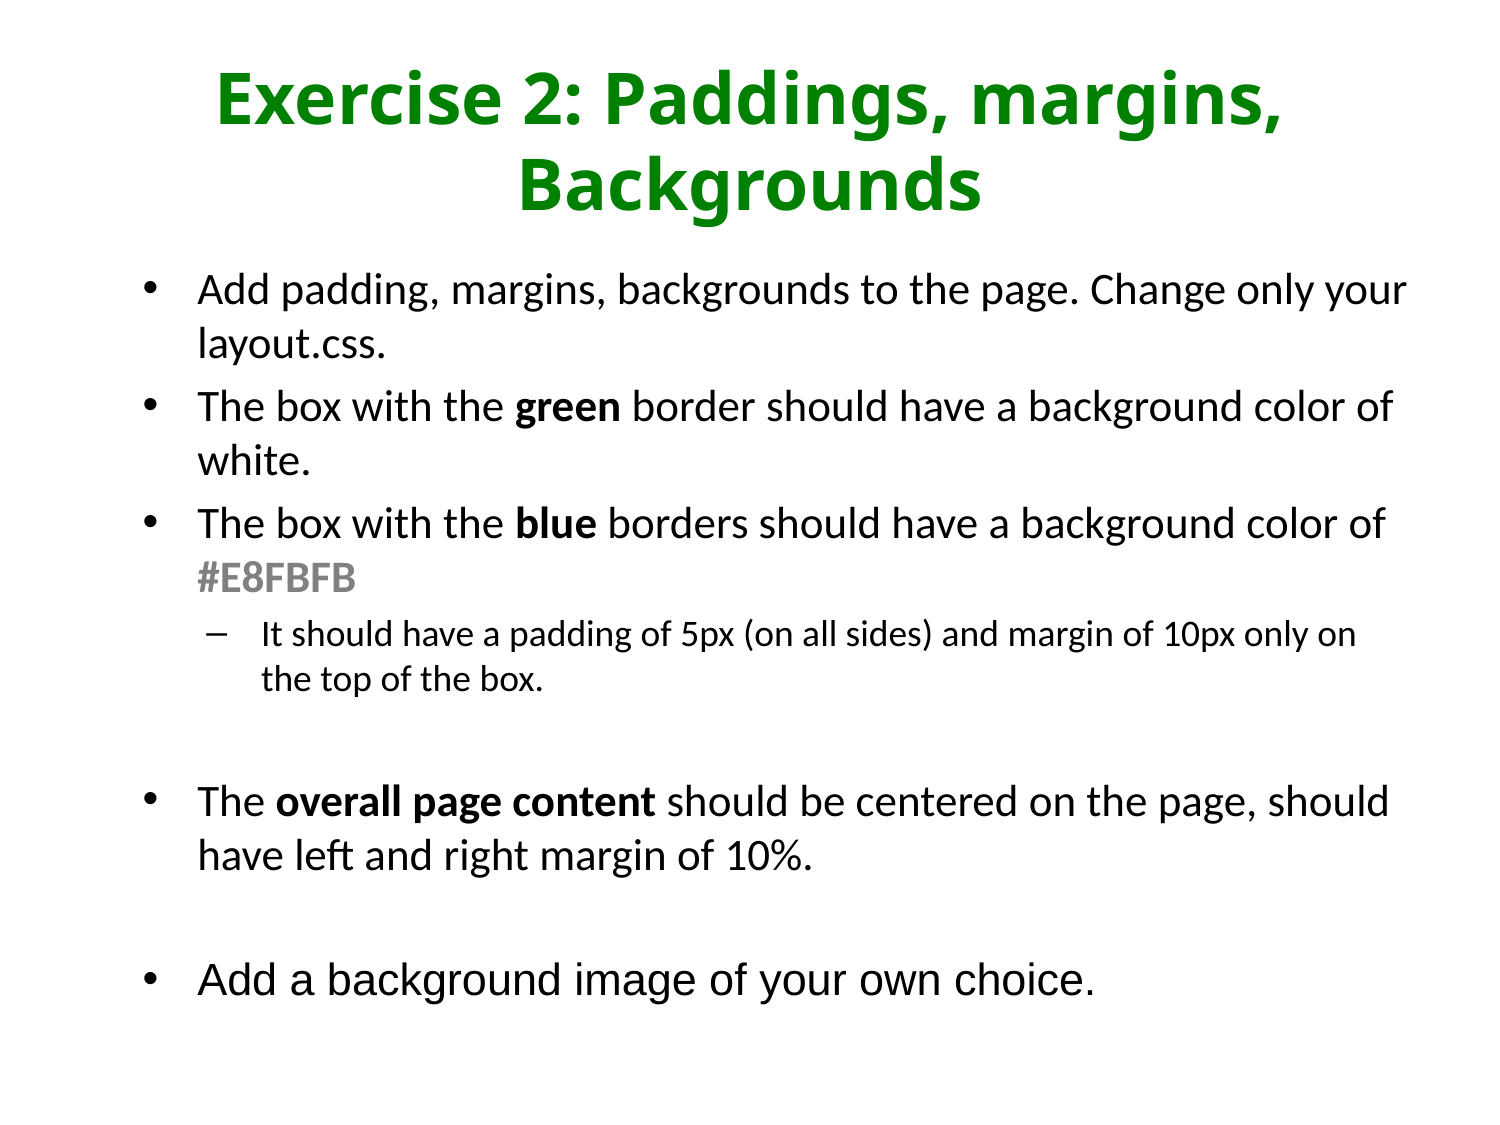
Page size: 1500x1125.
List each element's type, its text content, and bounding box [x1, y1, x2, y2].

title Exercise 2: Paddings, margins, Backgrounds [75, 45, 1425, 233]
list Add padding, margins, backgrounds to the page. Change only your layout.css. The box with the green border should have a background color of white. The box with the blue borders should have a background color of #E8FBFB It should have a padding of 5px (on all sides) and margin of 10px only on the top of the box. The overall page content should be centered on the page, should have left and right margin of 10%. Add a background image of your own choice. [127, 252, 1425, 1019]
